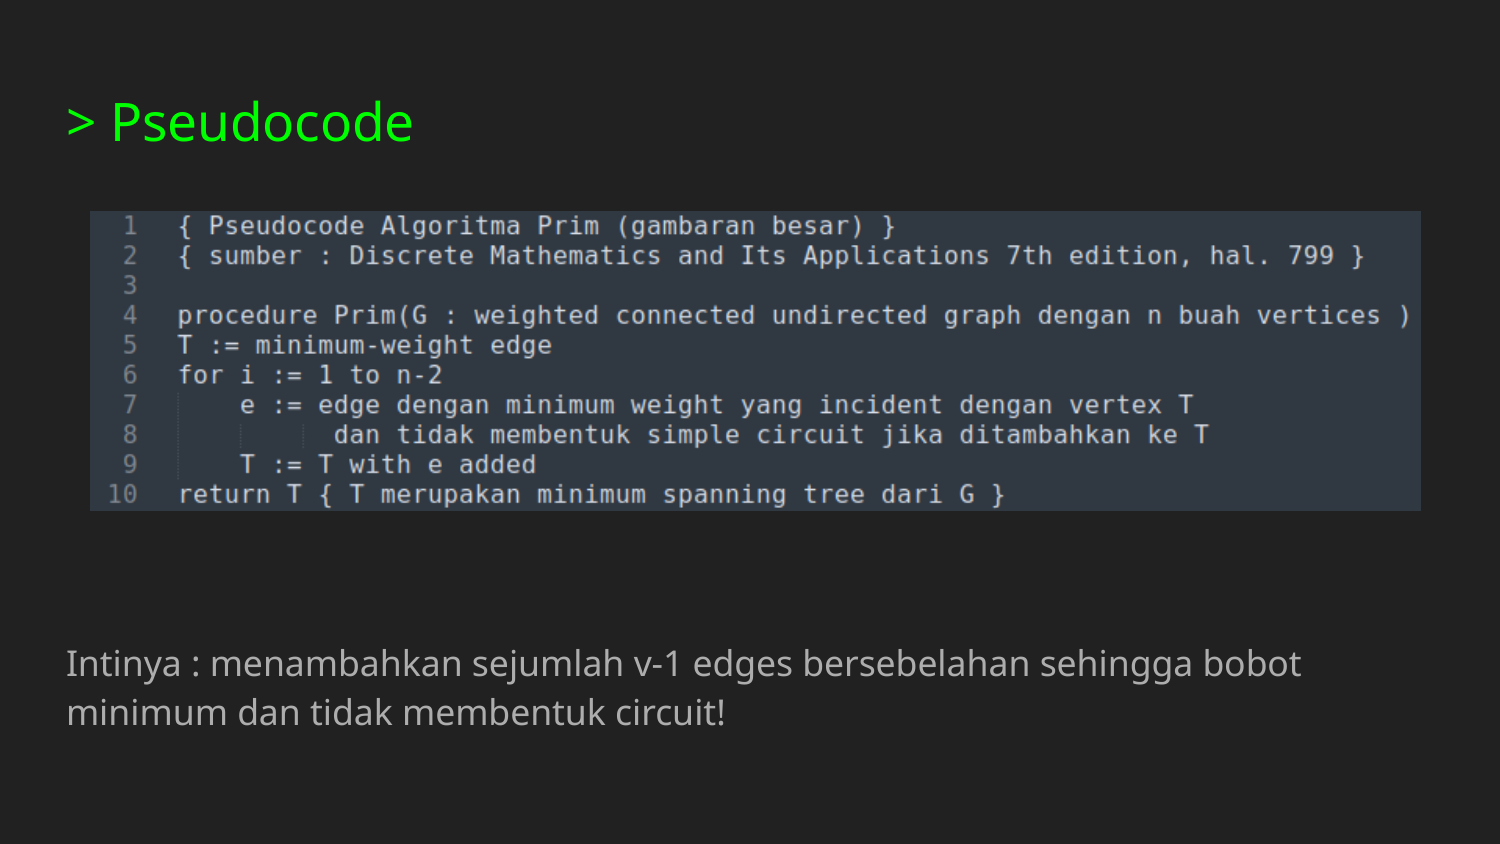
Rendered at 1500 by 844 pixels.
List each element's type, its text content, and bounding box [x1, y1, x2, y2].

picture [90, 211, 1421, 511]
title > Pseudocode [51, 72, 1449, 167]
list Intinya : menambahkan sejumlah v-1 edges bersebelahan sehingga bobot minimum dan tidak membentuk circuit! [51, 189, 1449, 750]
